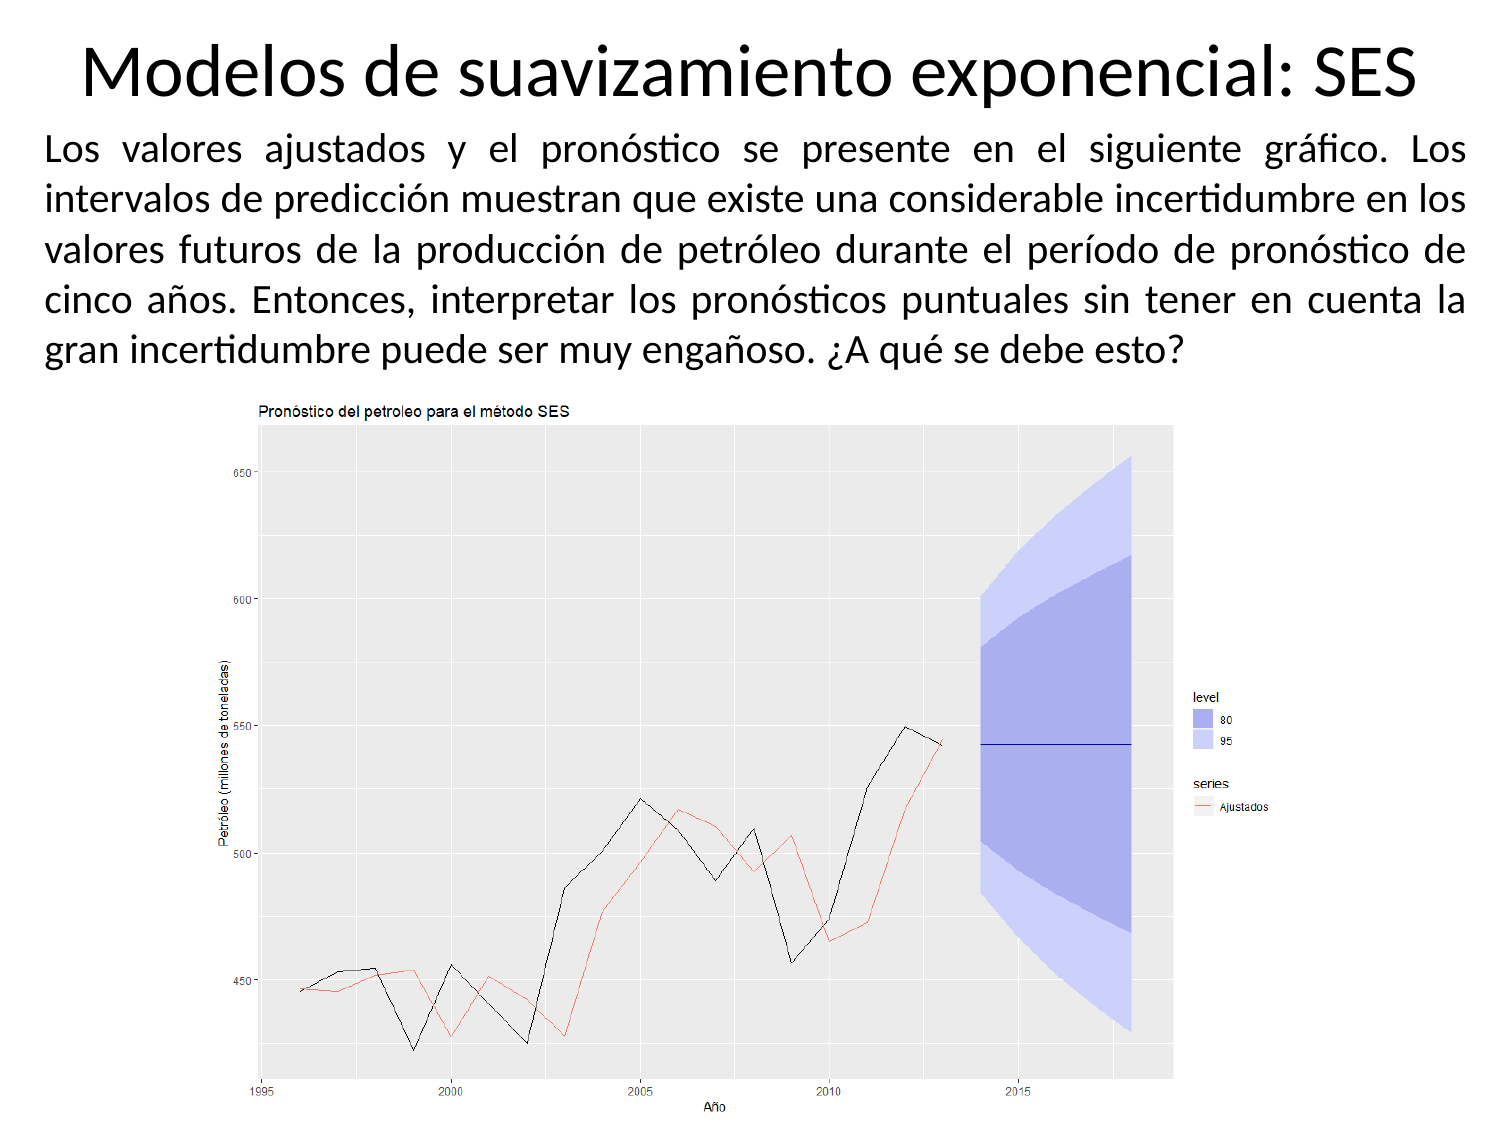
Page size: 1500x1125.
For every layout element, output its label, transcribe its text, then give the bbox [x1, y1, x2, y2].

list Los valores ajustados y el pronóstico se presente en el siguiente gráfico. Los intervalos de predicción muestran que existe una considerable incertidumbre en los valores futuros de la producción de petróleo durante el período de pronóstico de cinco años. Entonces, interpretar los pronósticos puntuales sin tener en cuenta la gran incertidumbre puede ser muy engañoso. ¿A qué se debe esto? [29, 113, 1483, 1083]
picture [210, 396, 1282, 1121]
title Modelos de suavizamiento exponencial: SES [0, 7, 1500, 126]
